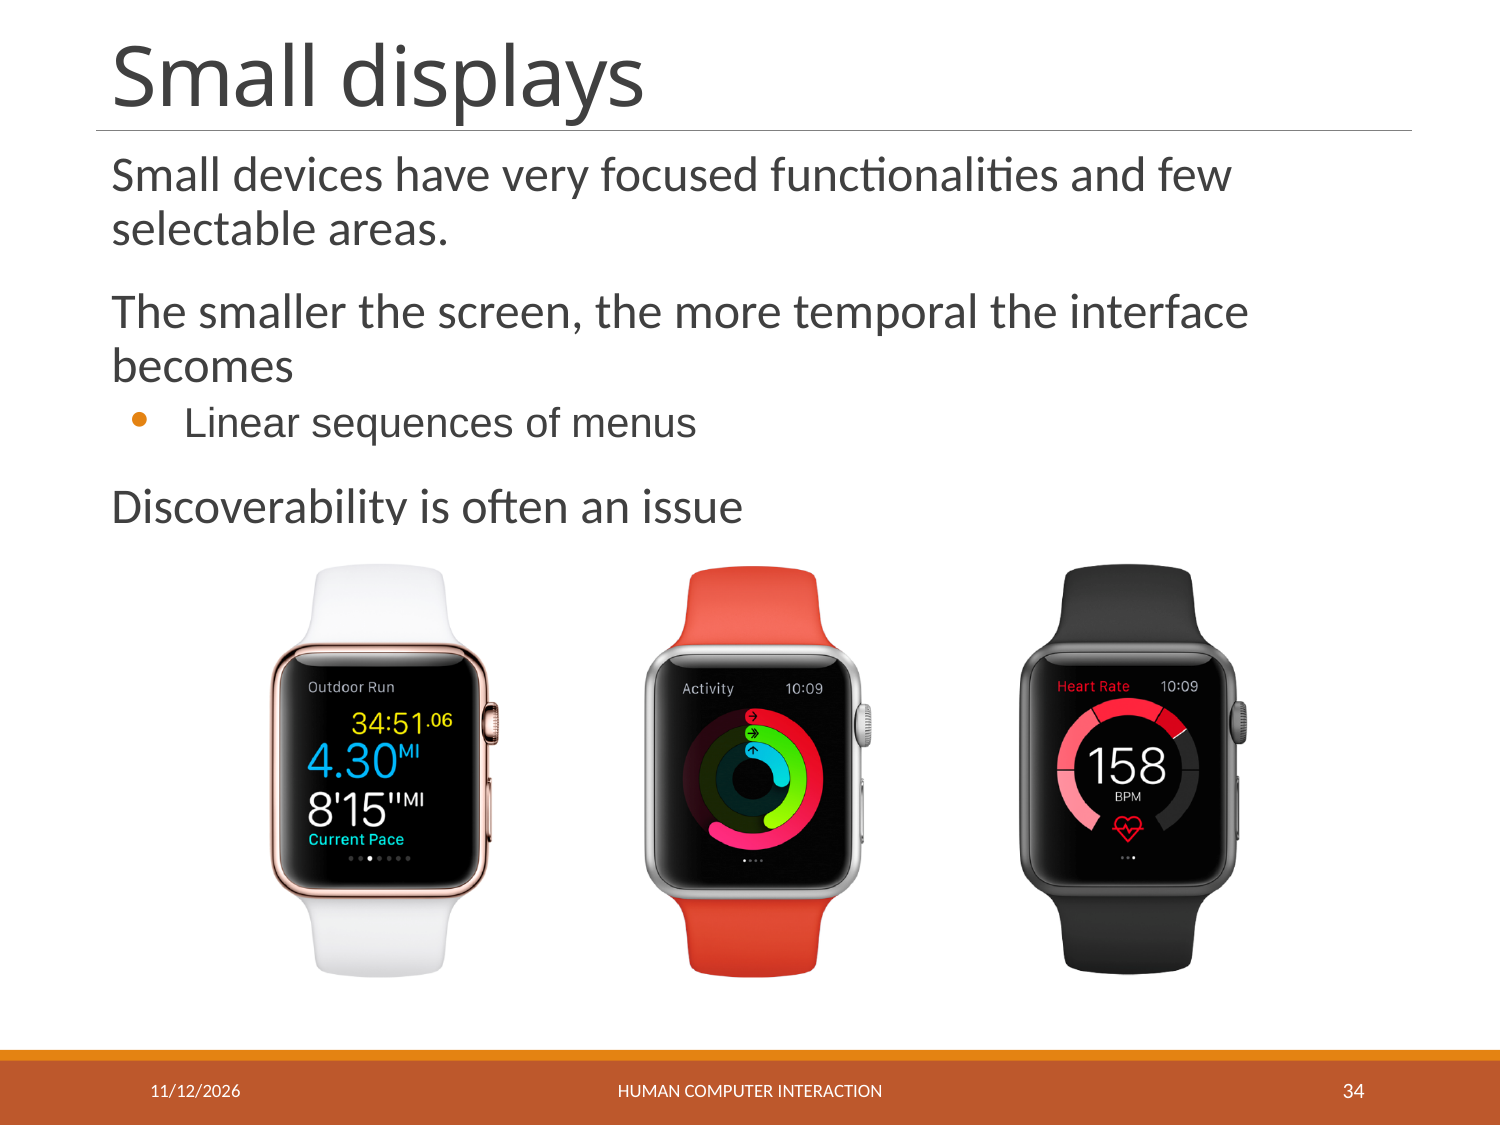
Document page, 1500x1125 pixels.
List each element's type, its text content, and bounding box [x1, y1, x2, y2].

picture [109, 524, 1399, 984]
footer Human Computer Interaction [453, 1059, 1047, 1120]
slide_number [135, 1059, 440, 1120]
title Small displays [96, 19, 1413, 131]
list Small devices have very focused functionalities and few selectable areas. The smaller the screen, the more temporal the interface becomes Linear sequences of menus Discoverability is often an issue [96, 140, 1413, 1034]
slide_number 34 [1218, 1059, 1380, 1120]
